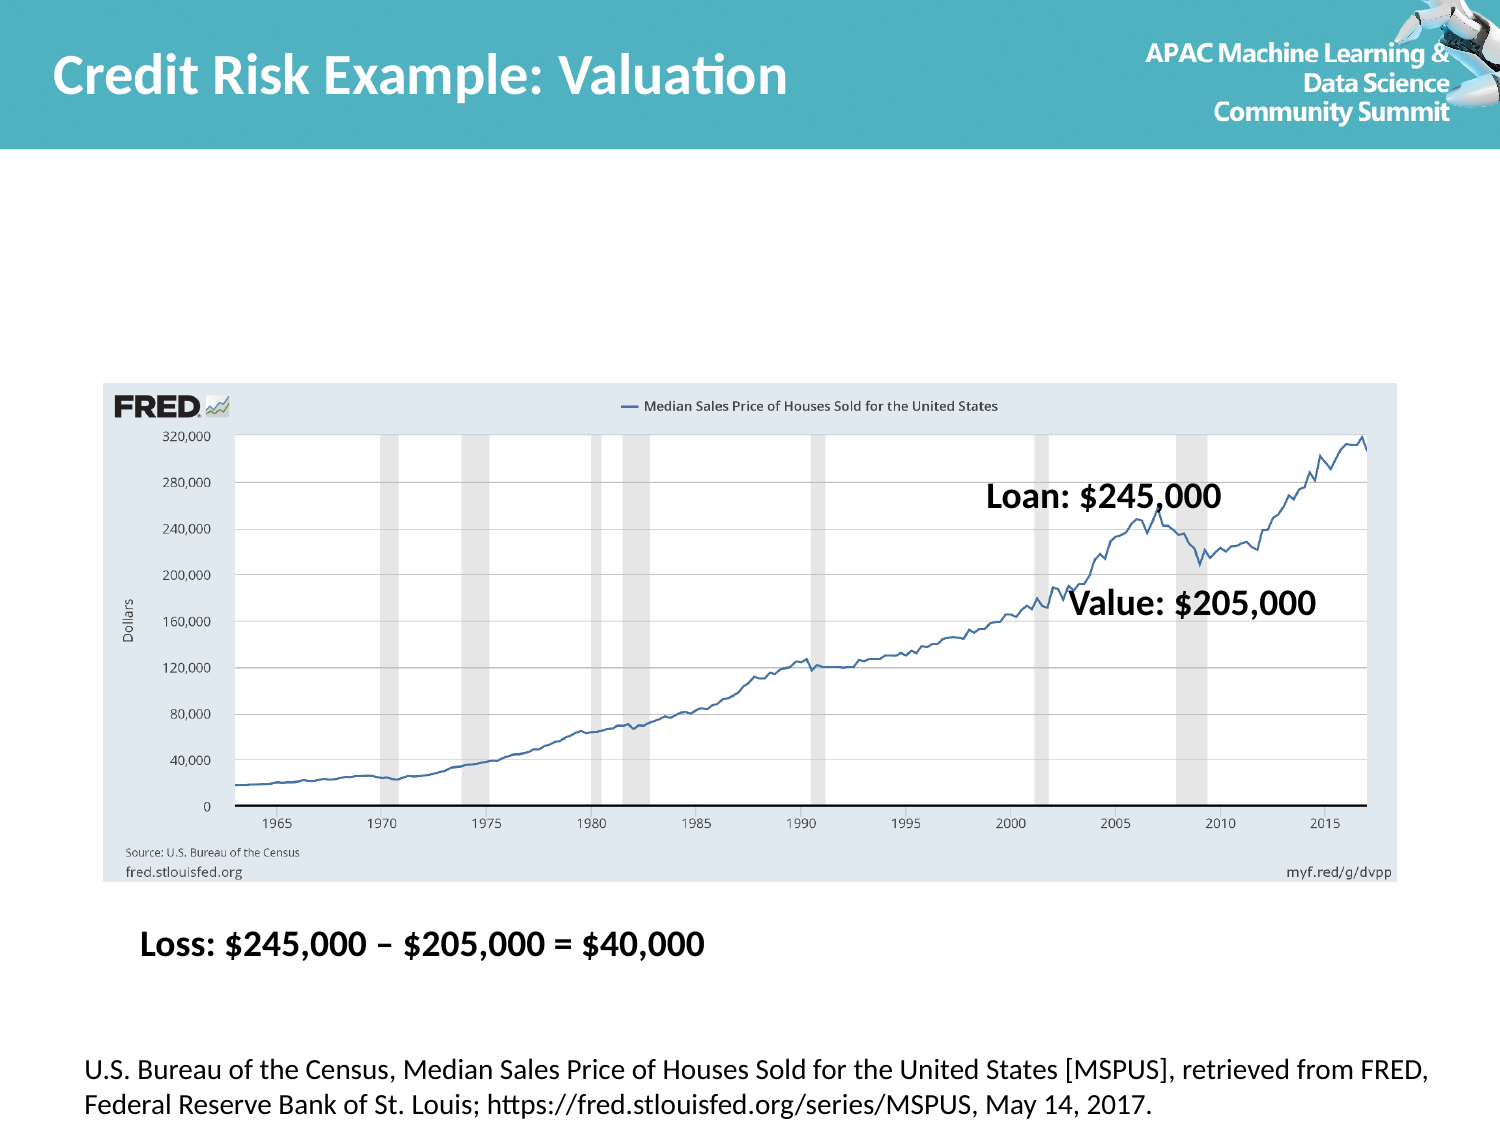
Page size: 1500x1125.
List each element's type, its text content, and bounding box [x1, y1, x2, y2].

picture [0, 0, 1500, 1125]
title Credit Risk Example: Valuation [38, 13, 1462, 138]
text_box Loss: $245,000 – $205,000 = $40,000 [125, 911, 1088, 972]
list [103, 383, 1397, 883]
text_box U.S. Bureau of the Census, Median Sales Price of Houses Sold for the United States [MSPUS], retrieved from FRED, Federal Reserve Bank of St. Louis; https://fred.stlouisfed.org/series/MSPUS, May 14, 2017. [69, 1043, 1498, 1125]
